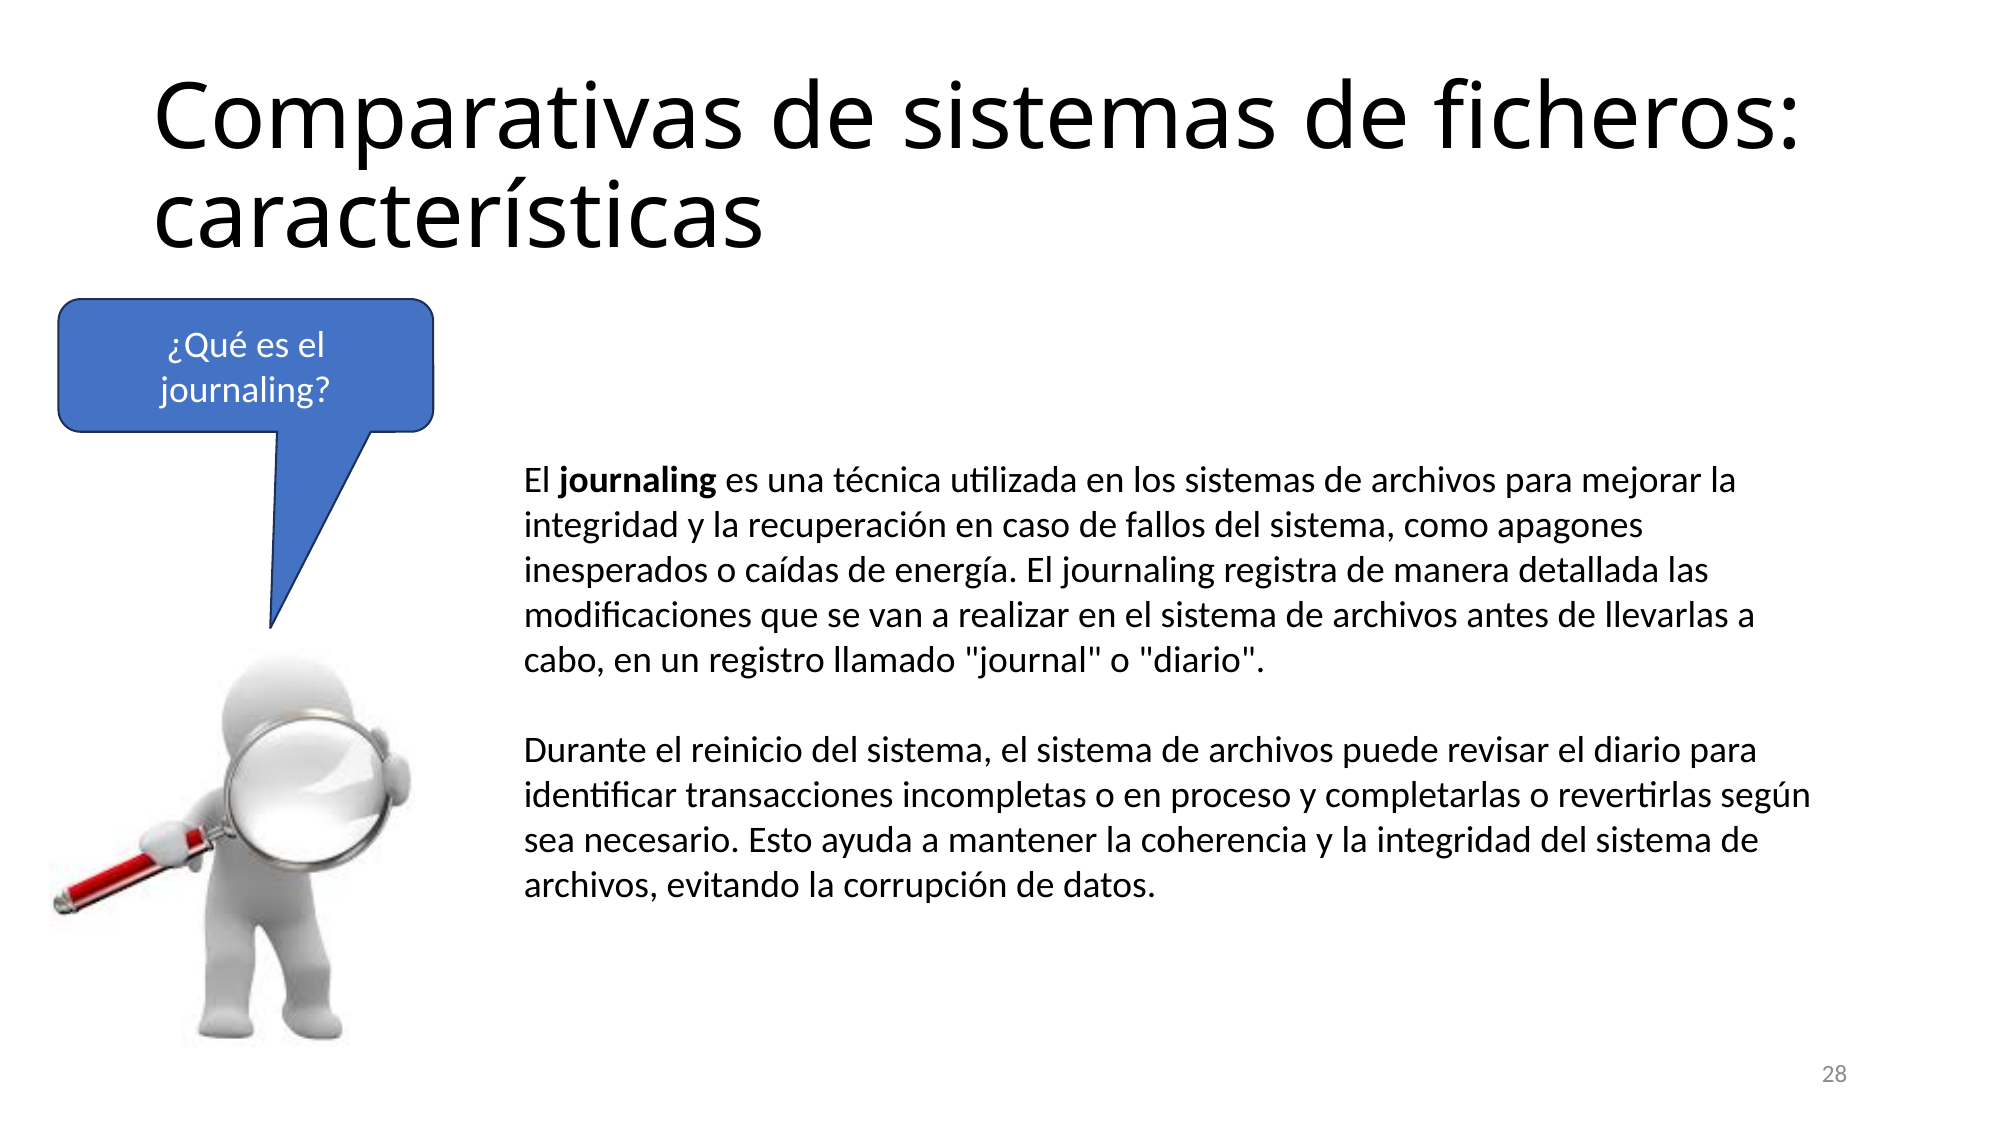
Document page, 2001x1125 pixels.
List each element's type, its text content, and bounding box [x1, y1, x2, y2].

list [17, 599, 484, 1066]
text_box ¿Qué es el journaling? [57, 298, 435, 599]
title Comparativas de sistemas de ficheros: características [137, 59, 1863, 278]
slide_number 28 [1412, 1042, 1863, 1103]
text_box El journaling es una técnica utilizada en los sistemas de archivos para mejorar la integridad y la recuperación en caso de fallos del sistema, como apagones inesperados o caídas de energía. El journaling registra de manera detallada las modificaciones que se van a realizar en el sistema de archivos antes de llevarlas a cabo, en un registro llamado "journal" o "diario". Durante el reinicio del sistema, el sistema de archivos puede revisar el diario para identificar transacciones incompletas o en proceso y completarlas o revertirlas según sea necesario. Esto ayuda a mantener la coherencia y la integridad del sistema de archivos, evitando la corrupción de datos. [509, 447, 1852, 913]
